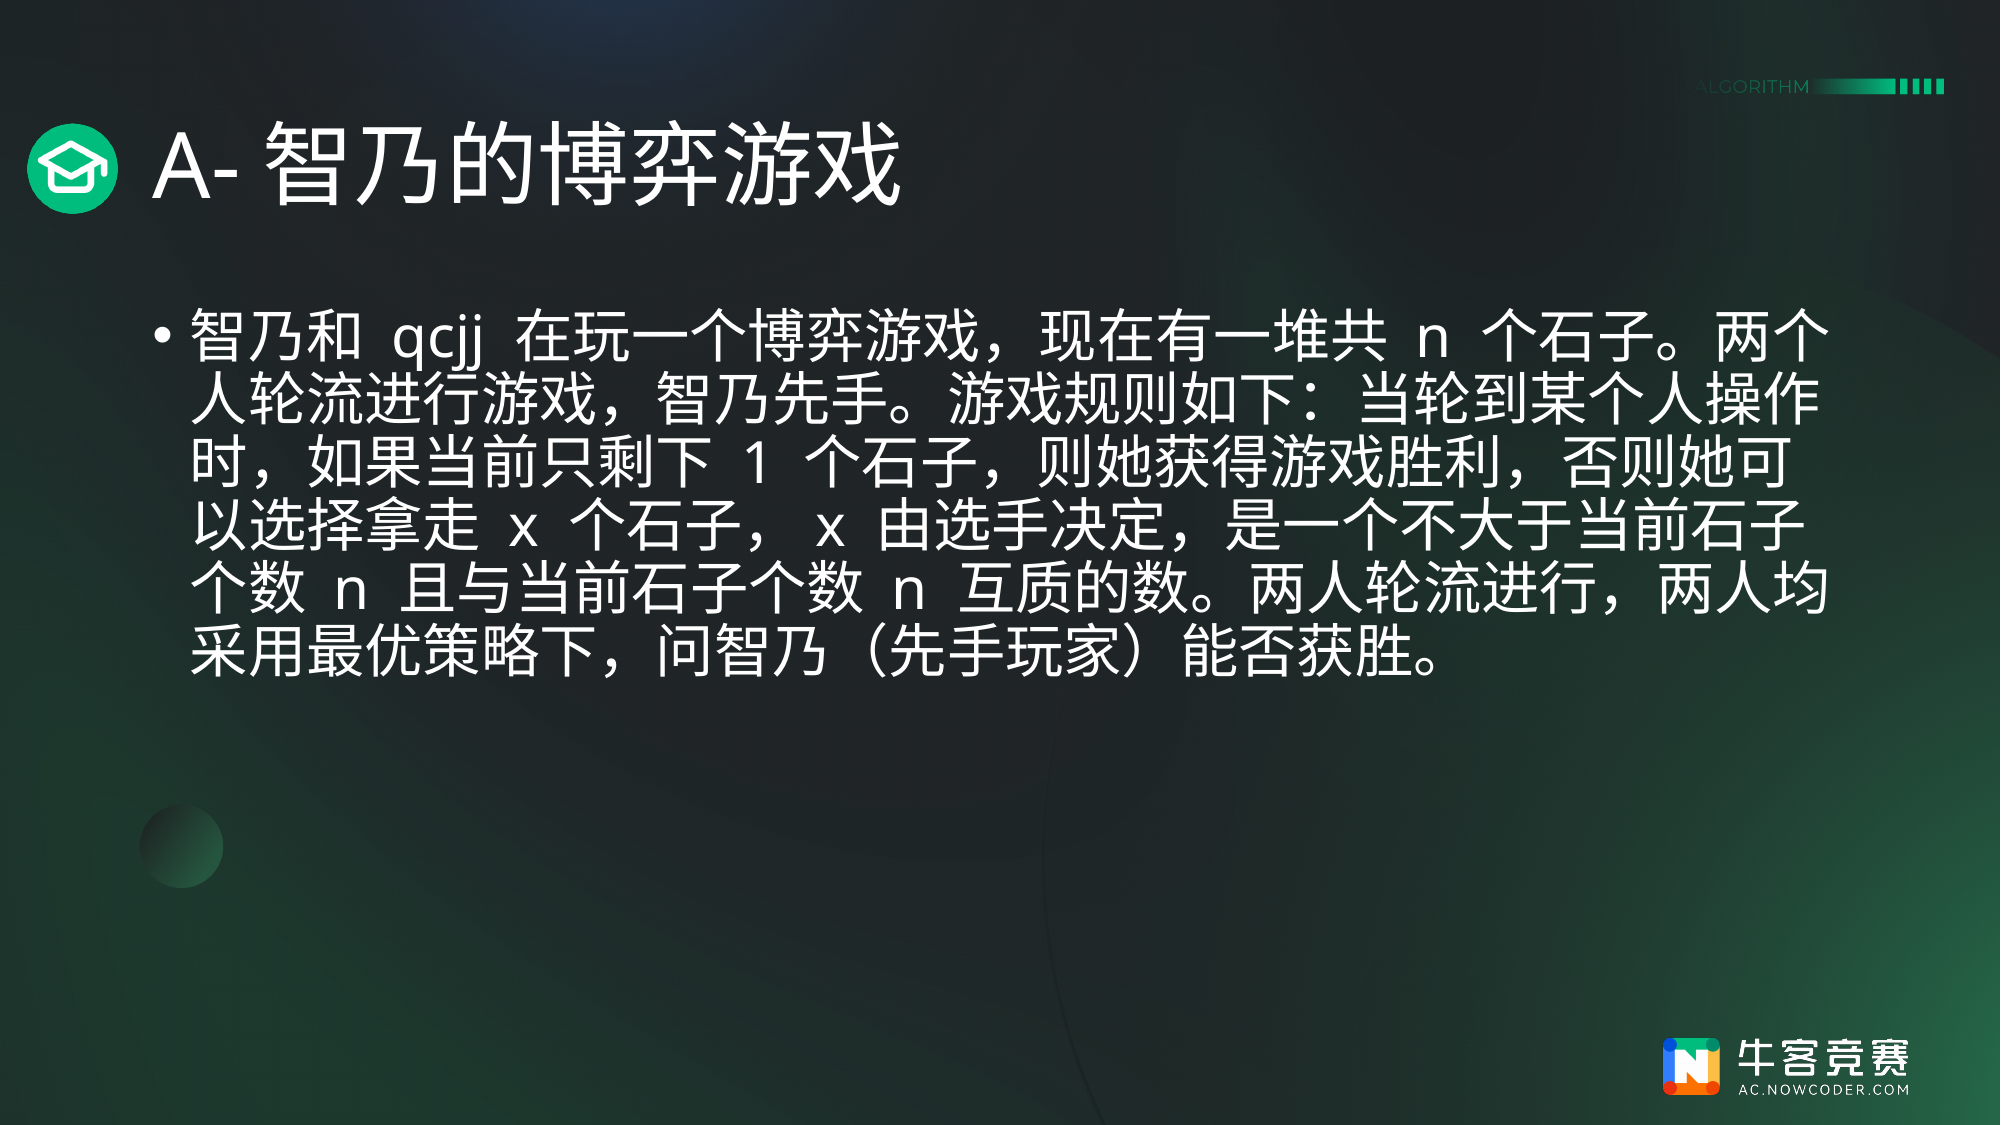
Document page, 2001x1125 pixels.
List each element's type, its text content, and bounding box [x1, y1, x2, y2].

title A-智乃的博弈游戏 [137, 59, 1863, 278]
picture [0, 0, 2000, 1125]
list 智乃和 qcjj 在玩一个博弈游戏，现在有一堆共 n 个石子。两个人轮流进行游戏，智乃先手。游戏规则如下：当轮到某个人操作时，如果当前只剩下 1 个石子，则她获得游戏胜利，否则她可以选择拿走 x 个石子，x 由选手决定，是一个不大于当前石子个数 n 且与当前石子个数 n 互质的数。两人轮流进行，两人均采用最优策略下，问智乃（先手玩家）能否获胜。 [137, 299, 1863, 1014]
